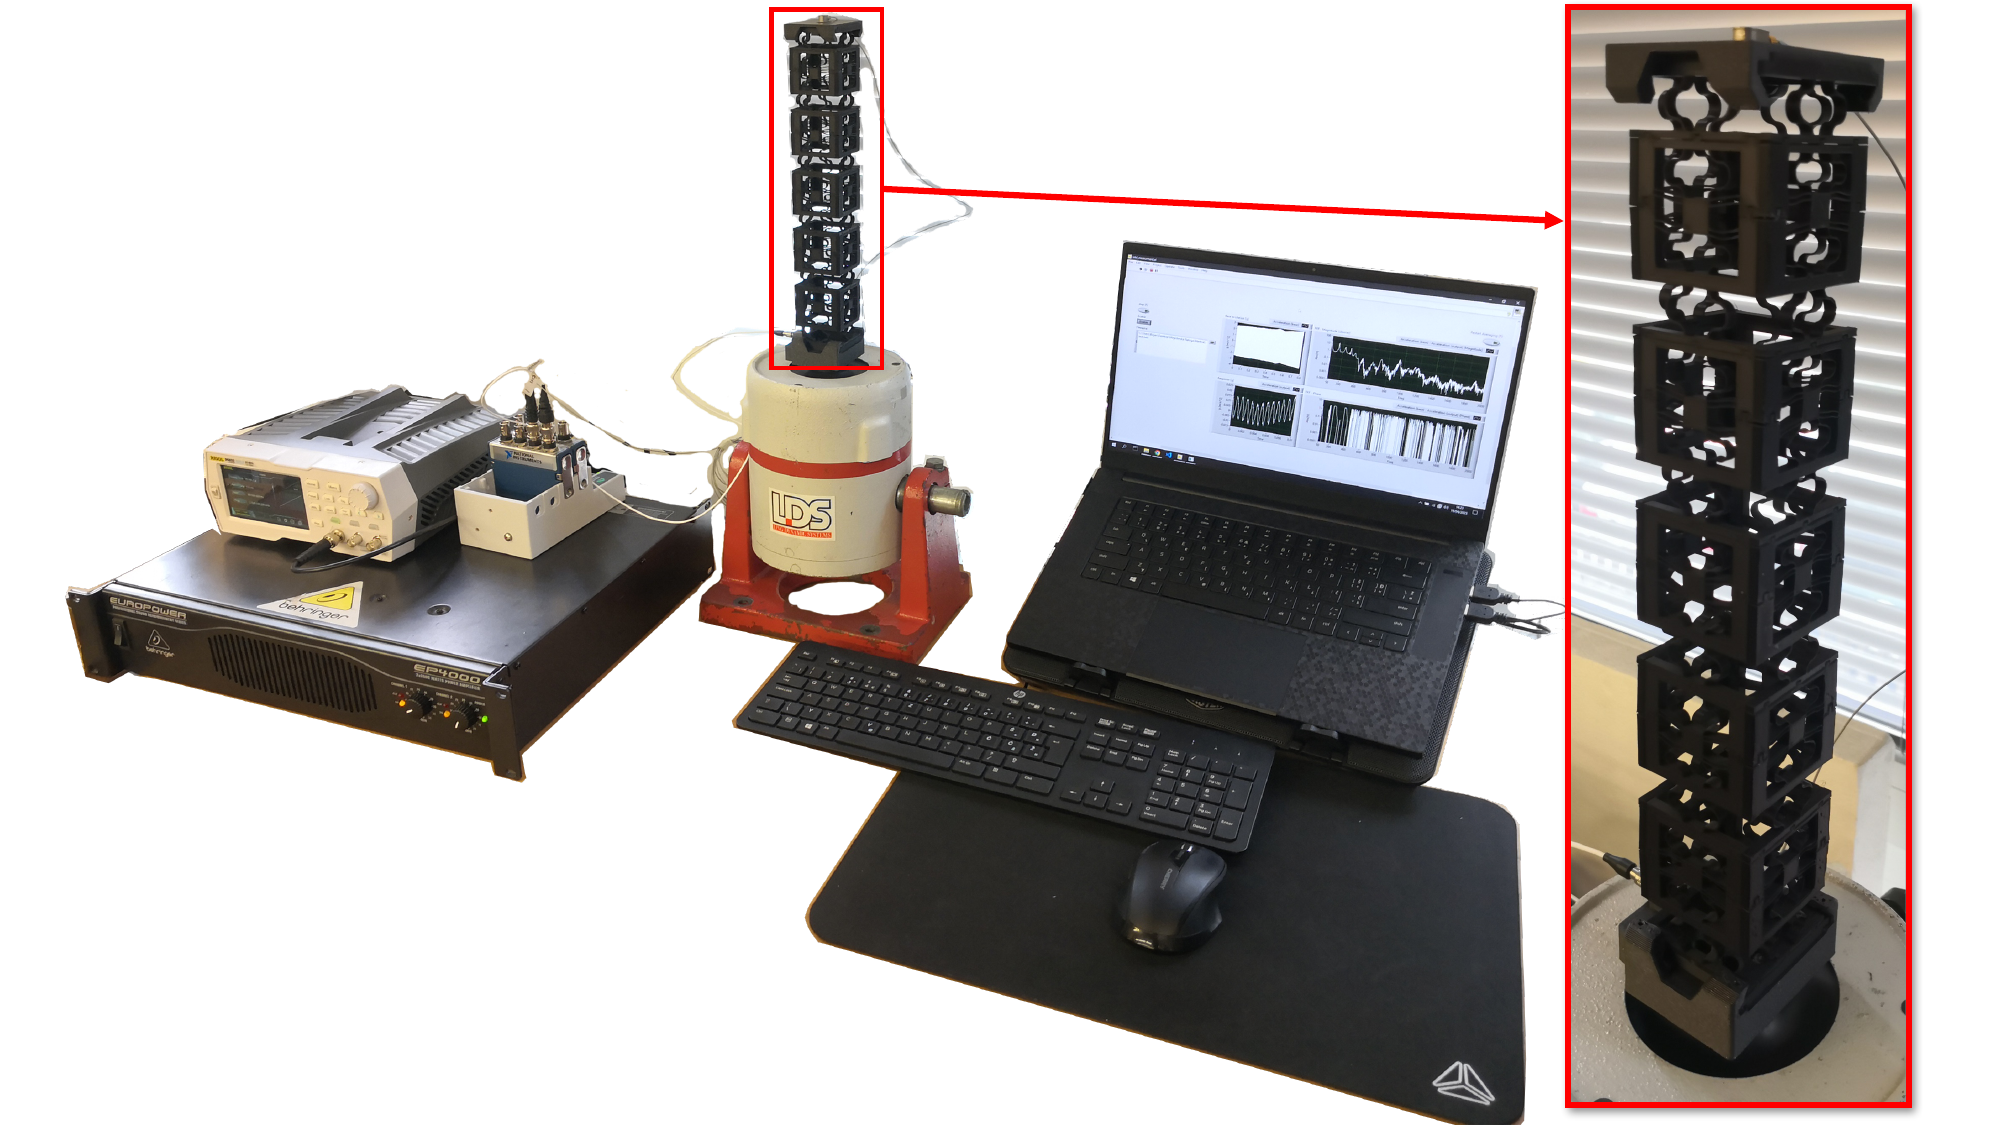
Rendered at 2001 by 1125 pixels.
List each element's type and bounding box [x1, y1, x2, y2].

text_box [882, 188, 1564, 222]
picture [52, 0, 1906, 1125]
